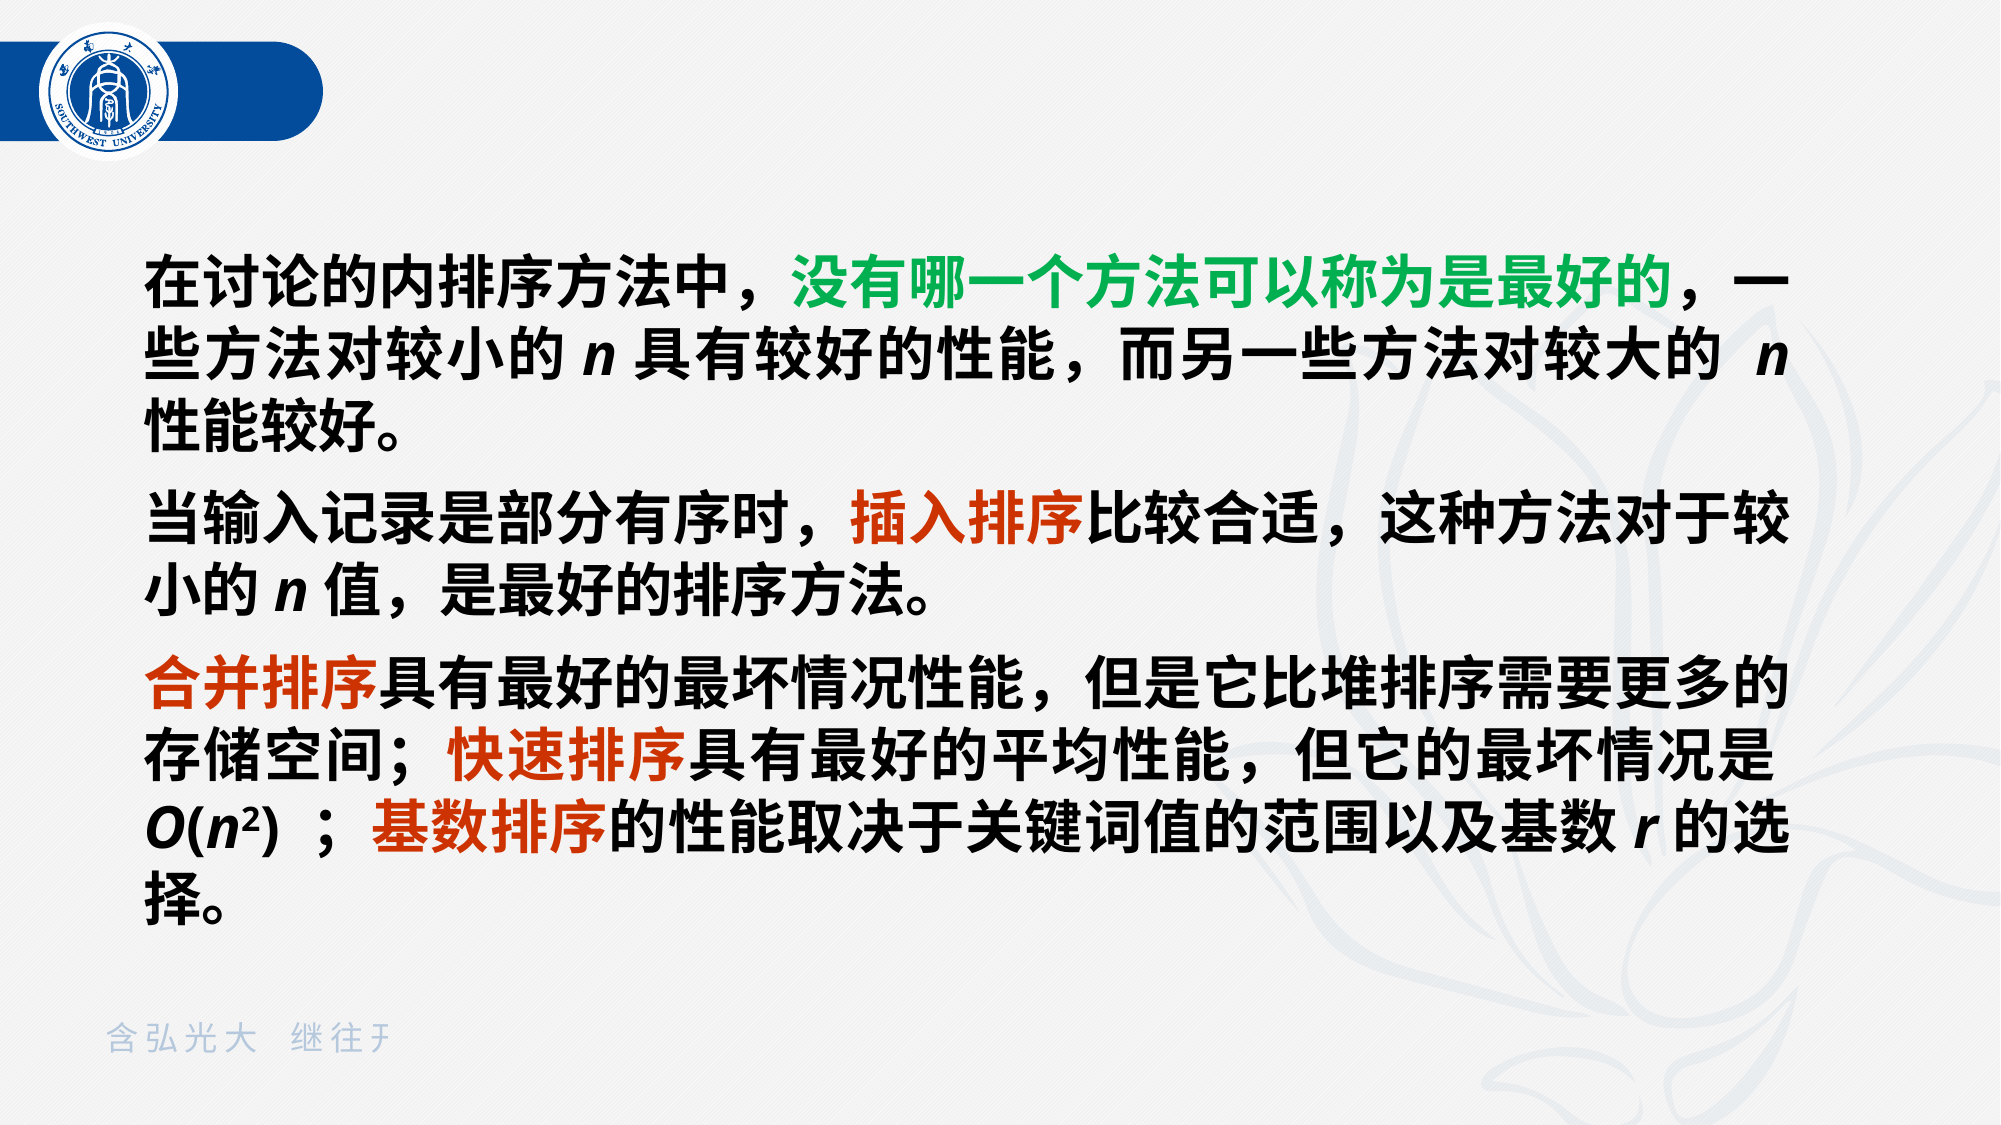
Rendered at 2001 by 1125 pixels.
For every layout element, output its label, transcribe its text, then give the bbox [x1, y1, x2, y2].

text_box 在讨论的内排序方法中，没有哪一个方法可以称为是最好的，一些方法对较小的n具有较好的性能，而另一些方法对较大的 n 性能较好。 当输入记录是部分有序时，插入排序比较合适，这种方法对于较小的n值，是最好的排序方法。 合并排序具有最好的最坏情况性能，但是它比堆排序需要更多的存储空间；快速排序具有最好的平均性能，但它的最坏情况是O(n2) ；基数排序的性能取决于关键词值的范围以及基数r的选择。 [128, 235, 1806, 1010]
